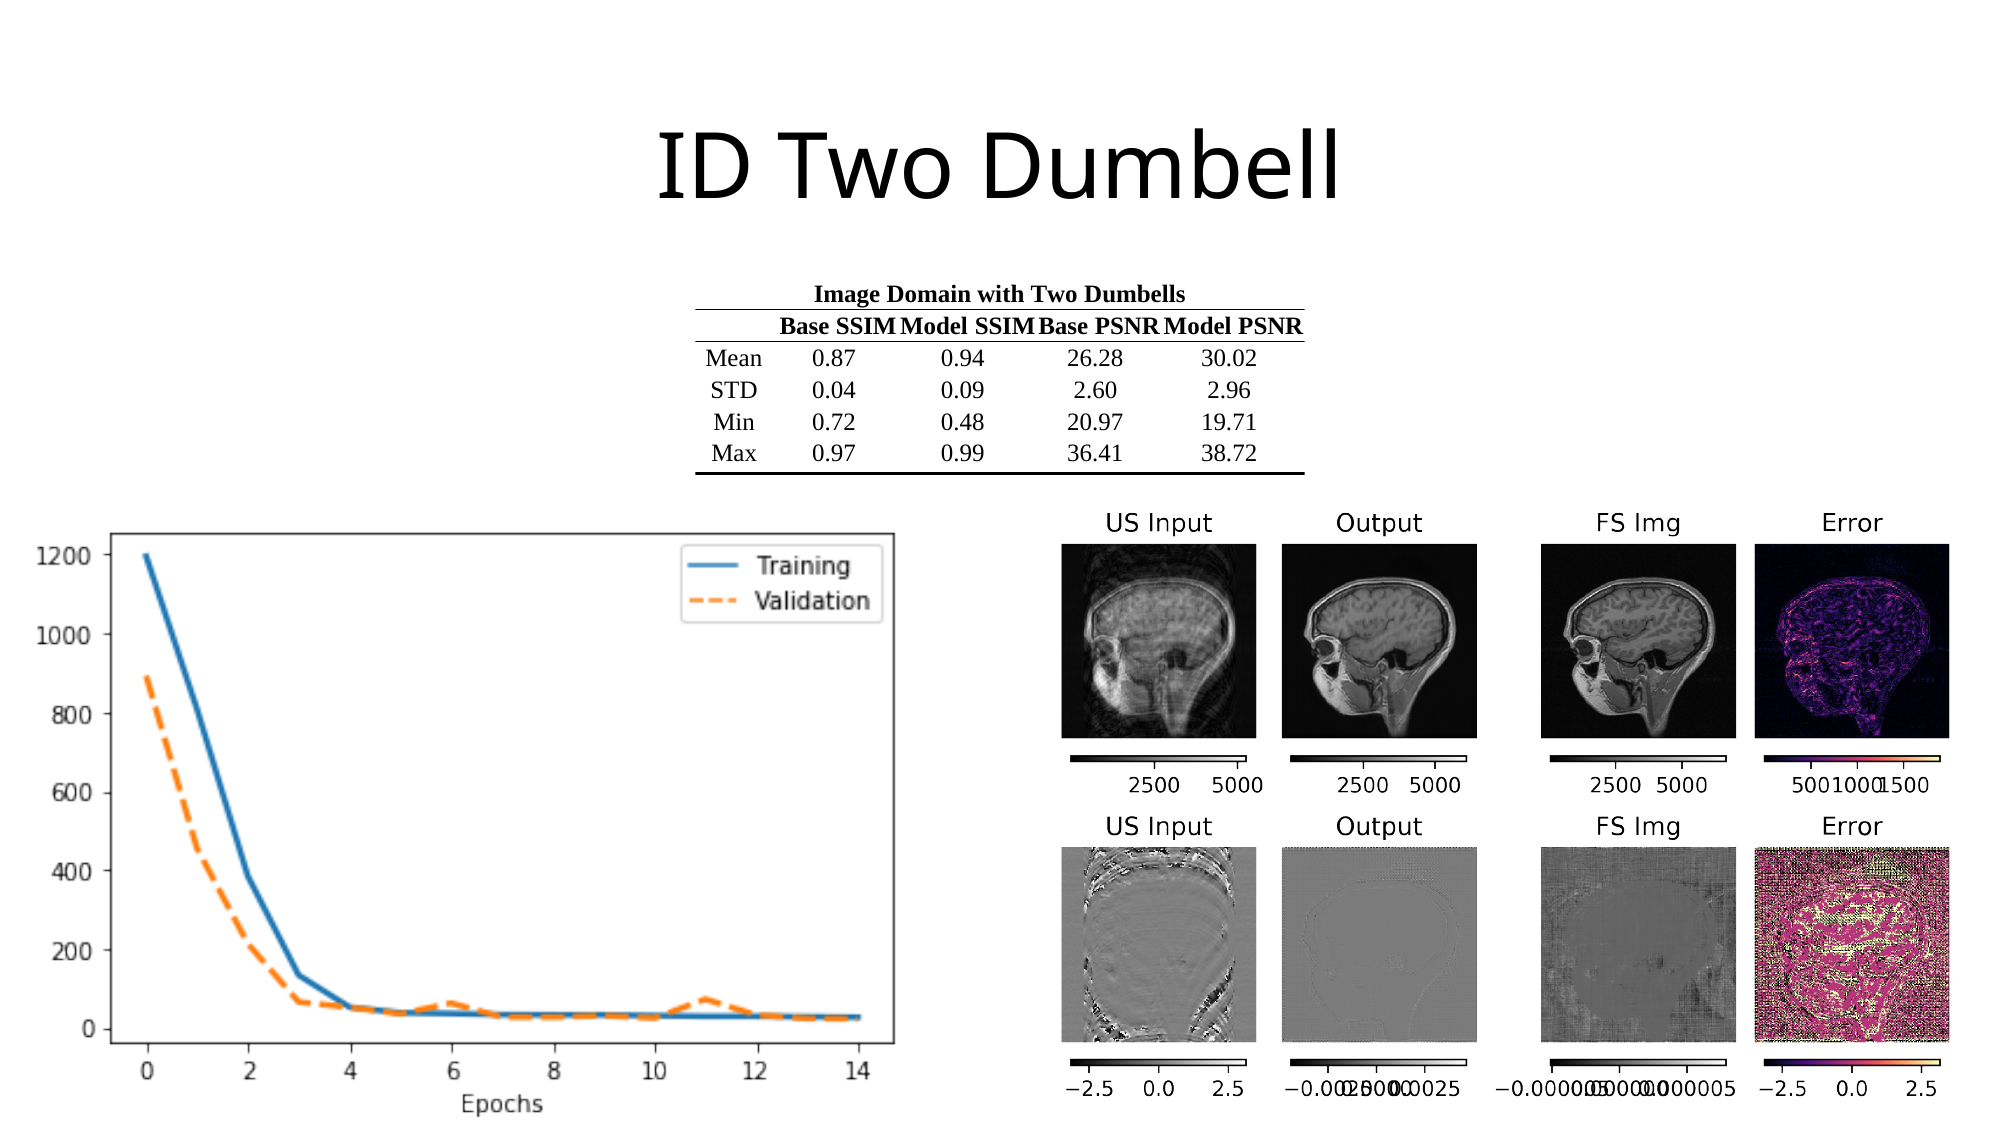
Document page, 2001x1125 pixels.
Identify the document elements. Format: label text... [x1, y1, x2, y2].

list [695, 277, 1305, 495]
picture [1046, 497, 1964, 1115]
title ID Two Dumbell [137, 59, 1863, 278]
picture [19, 519, 910, 1125]
